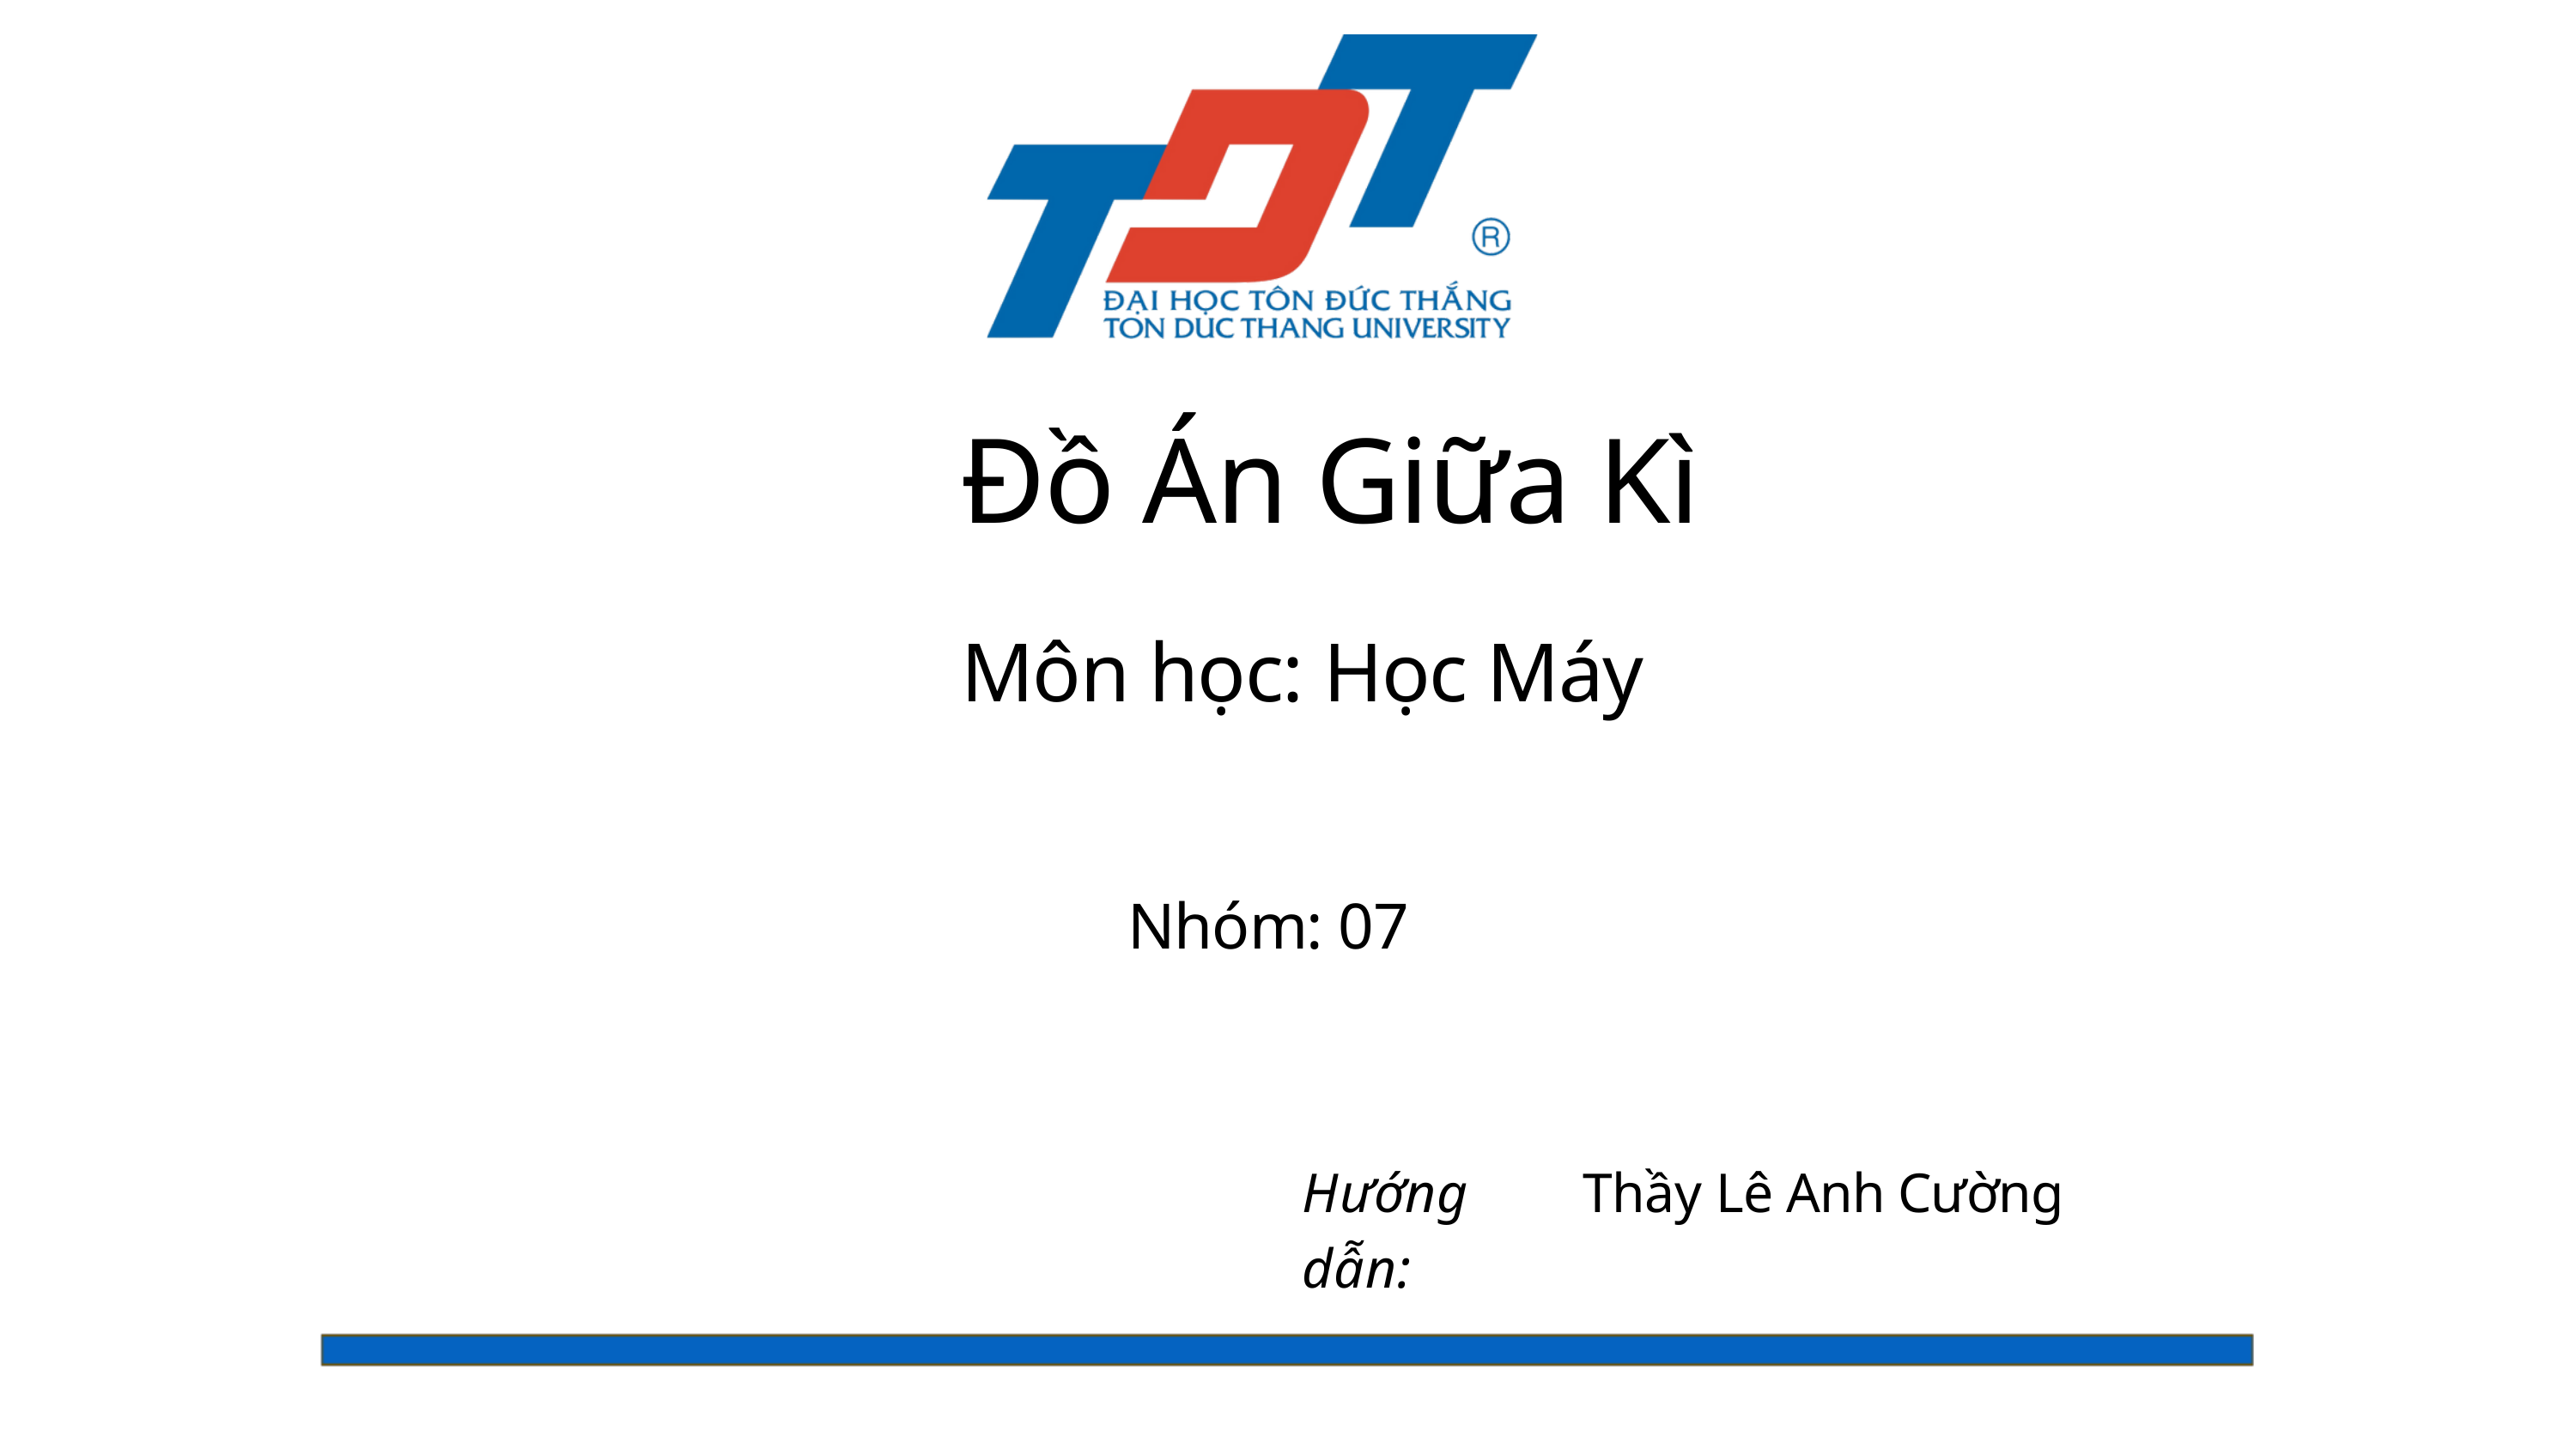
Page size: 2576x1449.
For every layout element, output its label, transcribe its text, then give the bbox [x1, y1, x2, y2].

text_box Đồ Án Giữa Kì [667, 382, 1993, 547]
text_box Môn học: Học Máy [848, 604, 1757, 718]
text_box Nhóm: 07 [1127, 874, 1424, 962]
text_box Hướng dẫn: [1302, 1148, 1584, 1299]
text_box [987, 34, 1538, 340]
text_box [311, 1324, 2266, 1379]
text_box Lê Anh Cường [1702, 1148, 2174, 1224]
text_box Thầy [1583, 1148, 1702, 1224]
